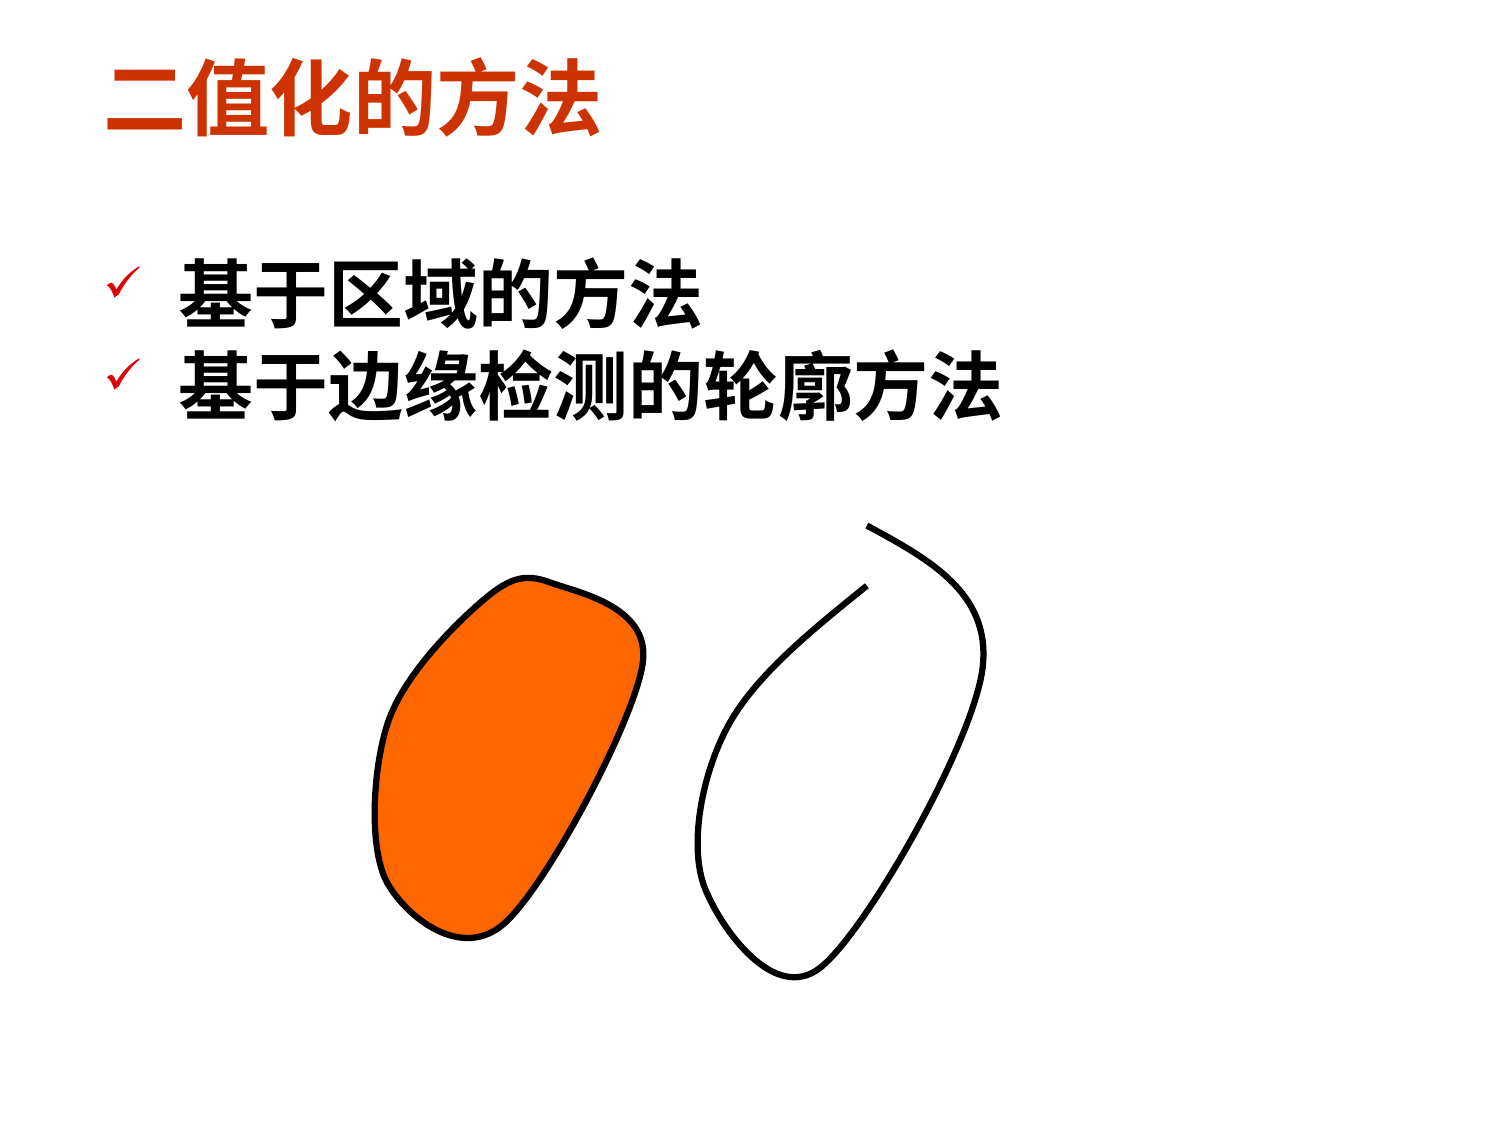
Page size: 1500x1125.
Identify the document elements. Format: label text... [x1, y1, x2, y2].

subtitle 基于区域的方法 基于边缘检测的轮廓方法 [88, 148, 1447, 1000]
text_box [364, 525, 991, 1005]
title 二值化的方法 [88, 42, 1388, 148]
